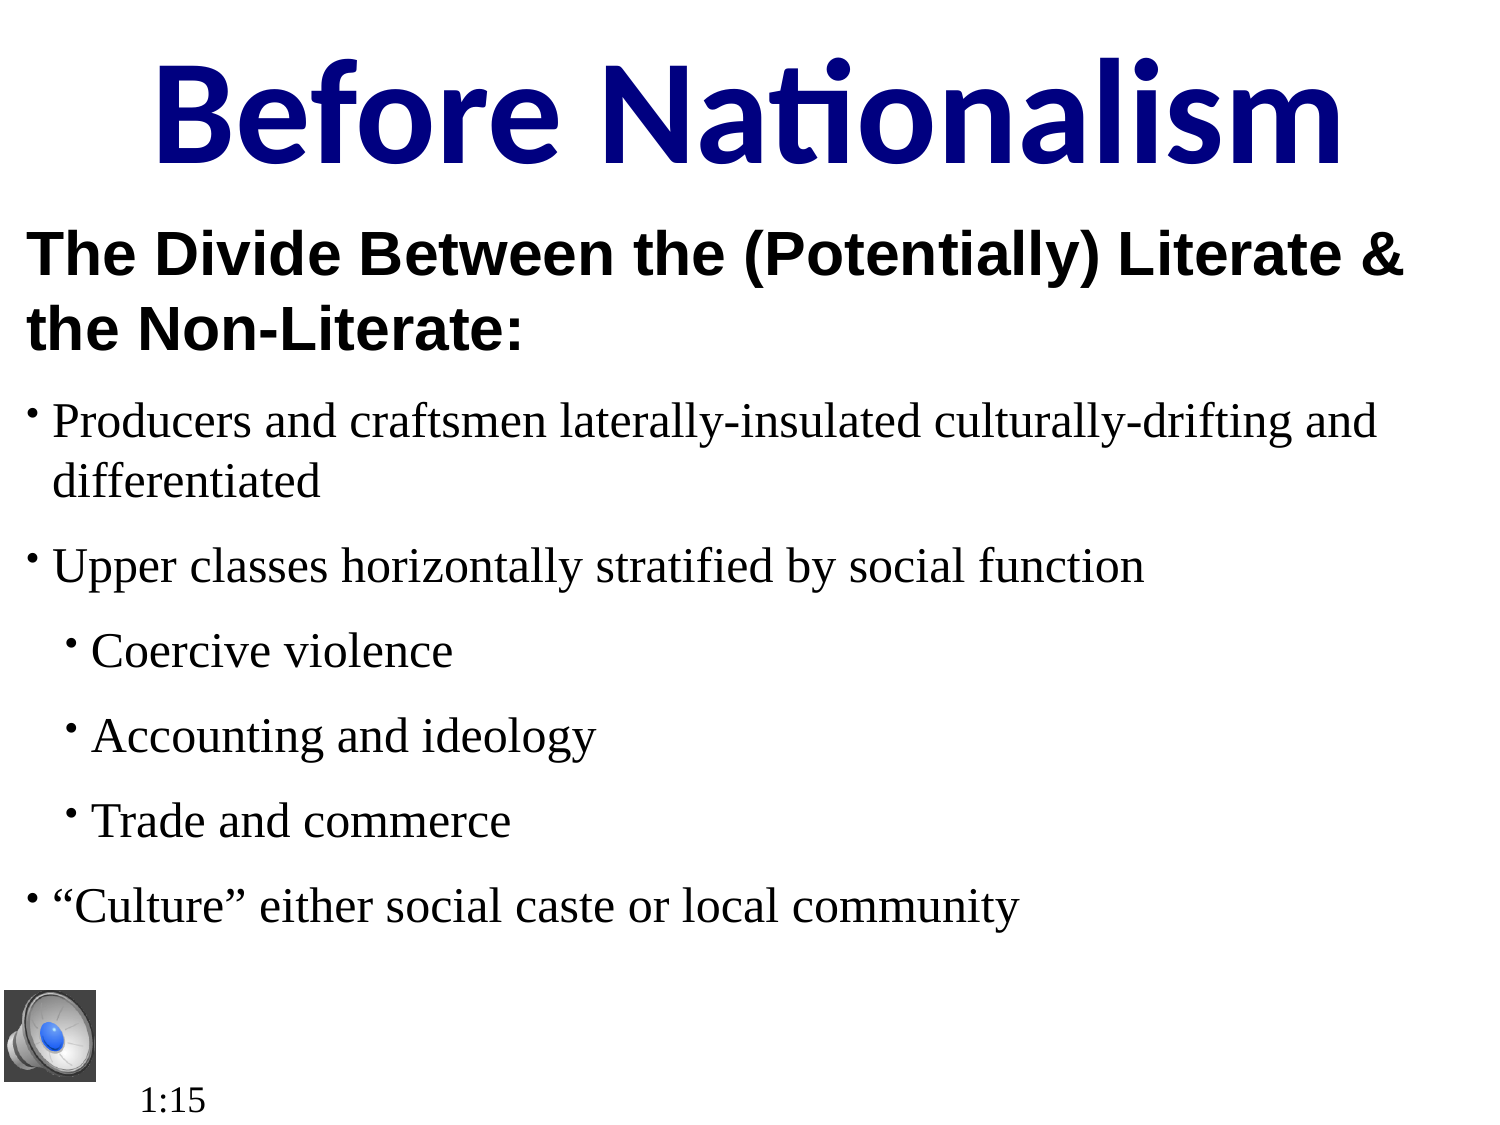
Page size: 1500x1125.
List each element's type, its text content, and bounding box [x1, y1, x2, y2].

title Before Nationalism [19, 0, 1480, 206]
picture [3, 988, 98, 1084]
text_box 1:15 [131, 1067, 214, 1125]
list The Divide Between the (Potentially) Literate & the Non-Literate: Producers and craftsmen laterally-insulated culturally-drifting and differentiated Upper classes horizontally stratified by social function Coercive violence Accounting and ideology Trade and commerce “Culture” either social caste or local community [19, 206, 1481, 977]
